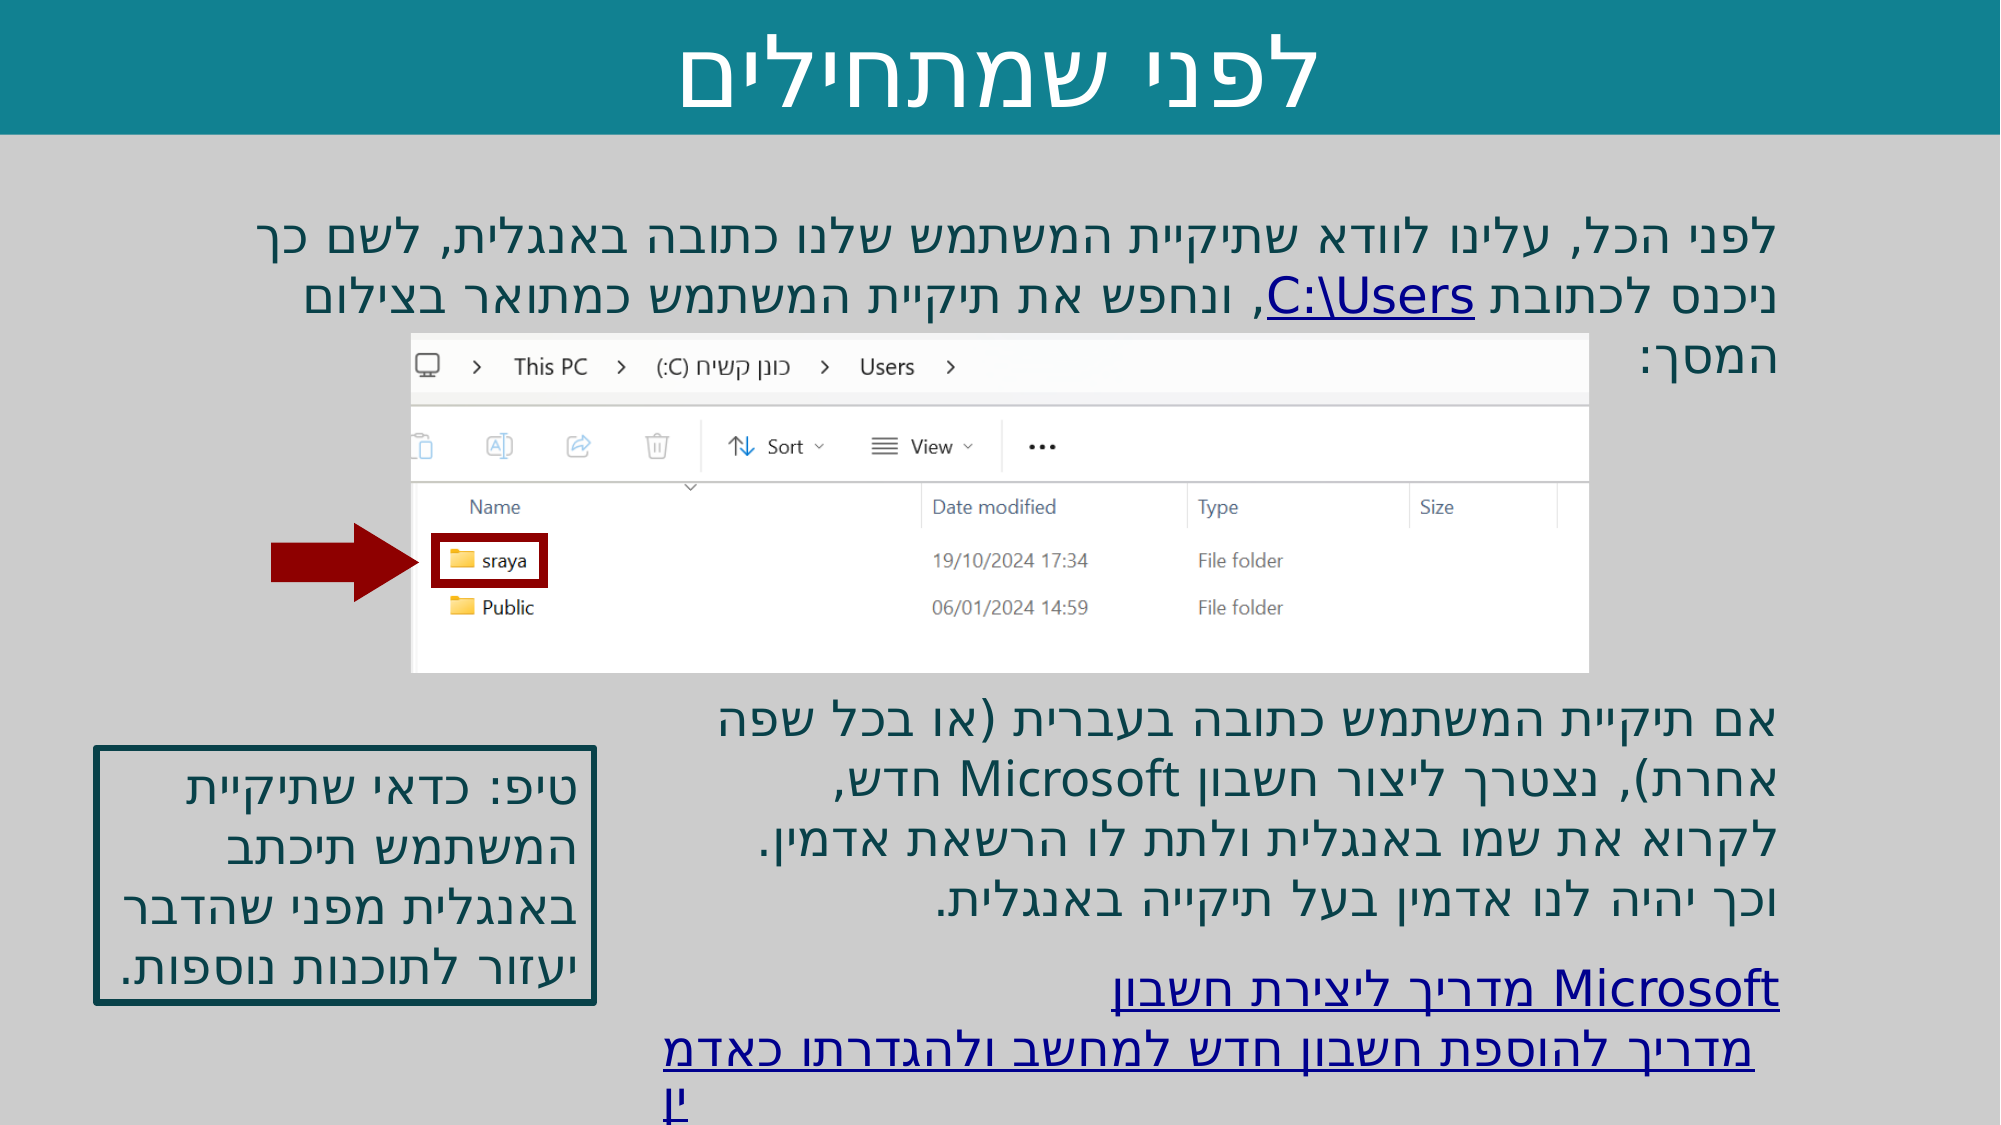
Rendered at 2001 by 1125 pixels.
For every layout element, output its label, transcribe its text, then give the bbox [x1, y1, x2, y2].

text_box לפני שמתחילים [0, 0, 2000, 135]
text_box טיפ: כדאי שתיקיית המשתמש תיכתב באנגלית מפני שהדבר יעזור לתוכנות נוספות. [96, 747, 594, 1003]
text_box לפני הכל, עלינו לוודא שתיקיית המשתמש שלנו כתובה באנגלית, לשם כך ניכנס לכתובת C:\Users, ונחפש את תיקיית המשתמש כמתואר בצילום המסך: [205, 136, 1795, 391]
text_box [270, 333, 1590, 673]
text_box אם תיקיית המשתמש כתובה בעברית (או בכל שפה אחרת), נצטרך ליצור חשבון Microsoft חדש, לקרוא את שמו באנגלית ולתת לו הרשאת אדמין. וכך יהיה לנו אדמין בעל תיקייה באנגלית. מדריך ליצירת חשבון Microsoft מדריך להוספת חשבון חדש למחשב ולהגדרתו כאדמין [670, 678, 1795, 1084]
